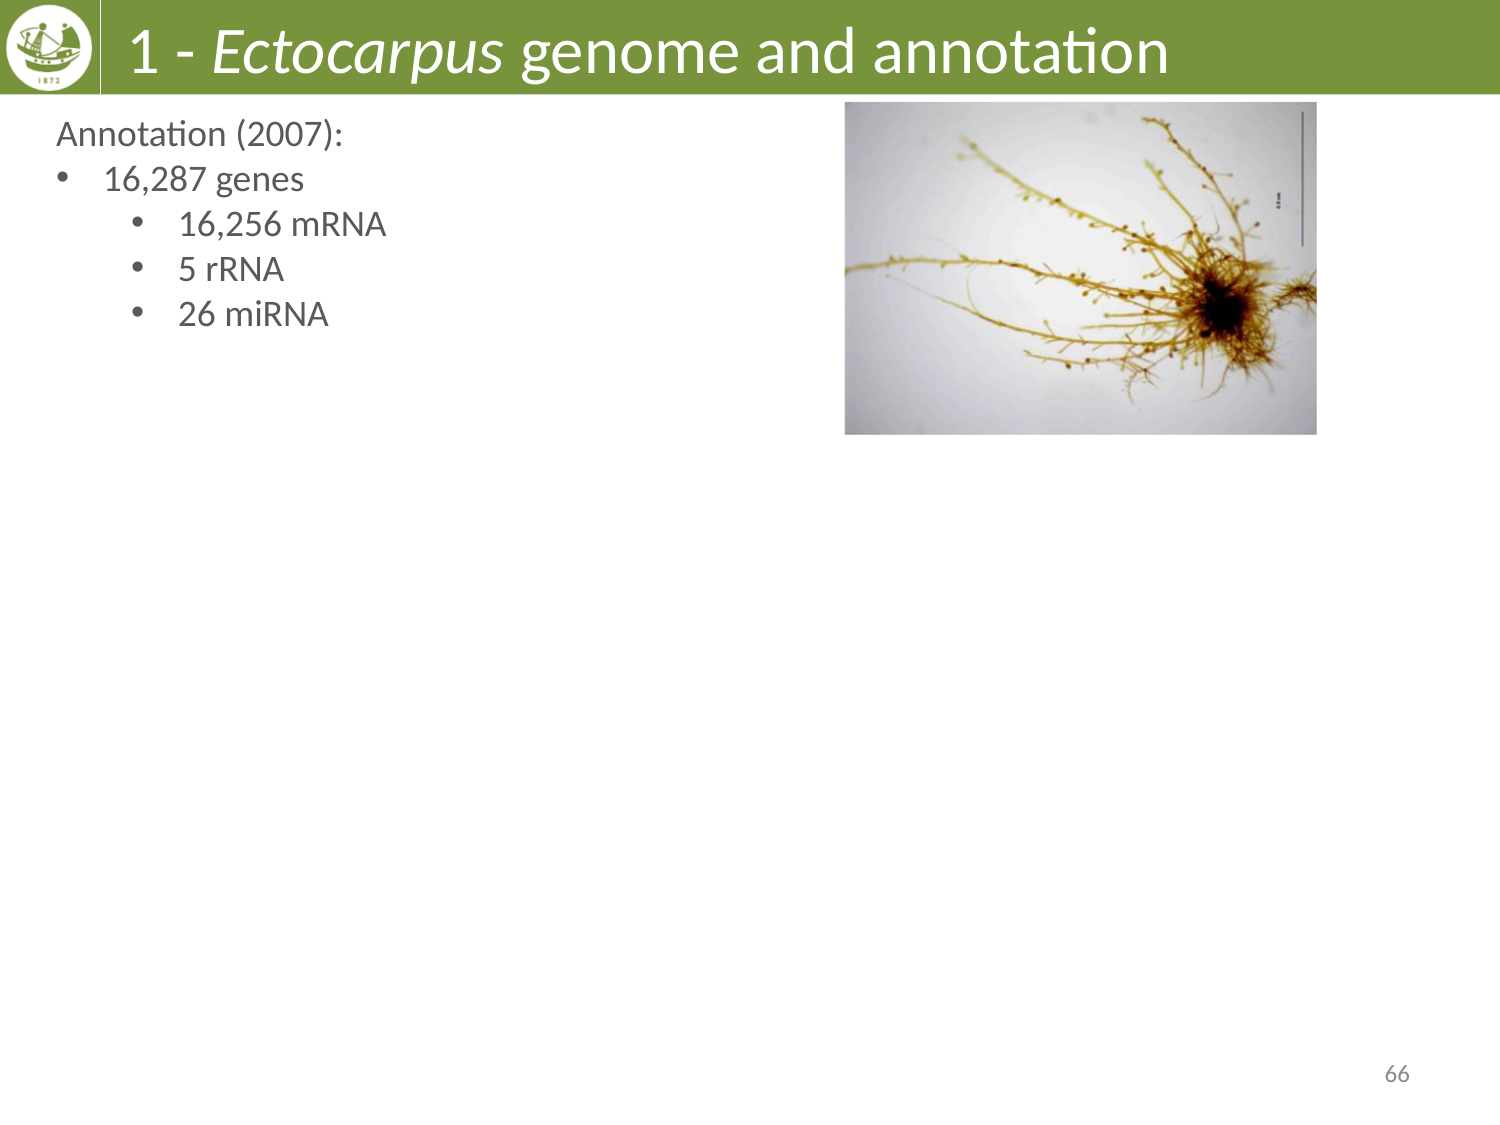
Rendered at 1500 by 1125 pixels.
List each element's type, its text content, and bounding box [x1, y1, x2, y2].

slide_number 66 [1074, 1042, 1425, 1103]
picture [845, 31, 1317, 505]
text_box Annotation (2007): 16,287 genes 16,256 mRNA 5 rRNA 26 miRNA [41, 101, 792, 342]
text_box 1 - Ectocarpus genome and annotation [112, 7, 1495, 88]
picture [2, 0, 96, 95]
text_box [101, 0, 1500, 96]
text_box [96, 3, 100, 96]
